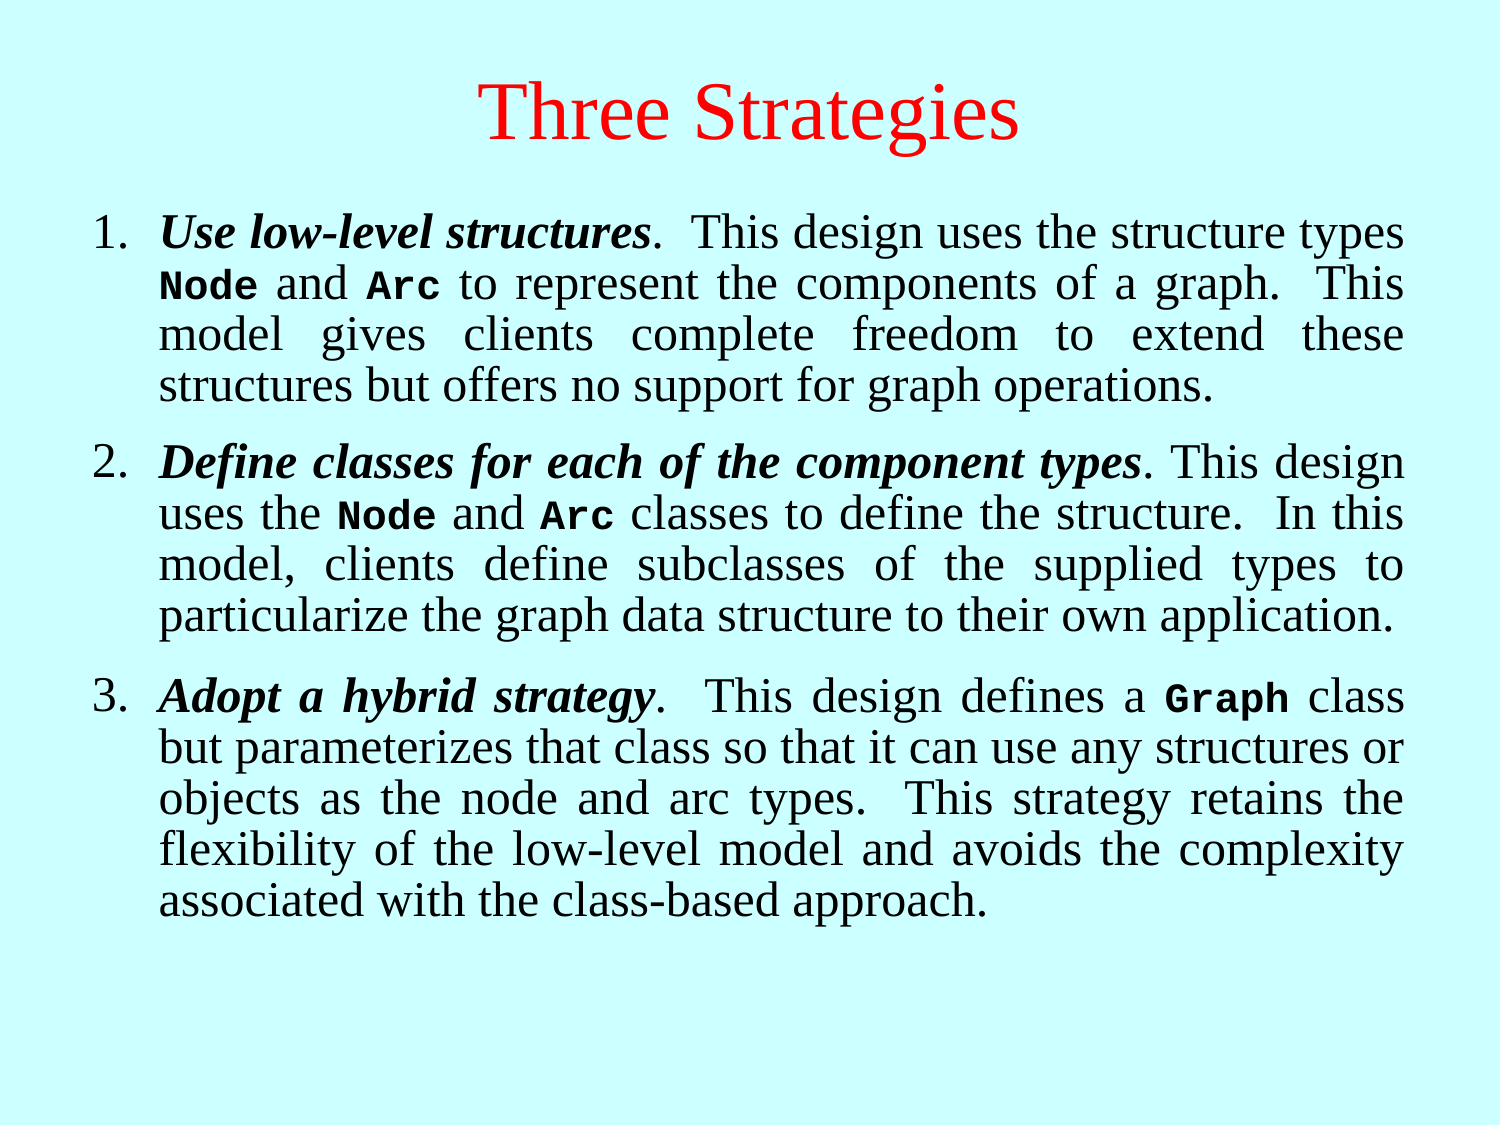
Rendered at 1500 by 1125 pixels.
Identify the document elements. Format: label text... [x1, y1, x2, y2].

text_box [76, 199, 1421, 424]
title Three Strategies [0, 12, 1500, 201]
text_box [76, 429, 1421, 654]
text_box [76, 663, 1421, 935]
